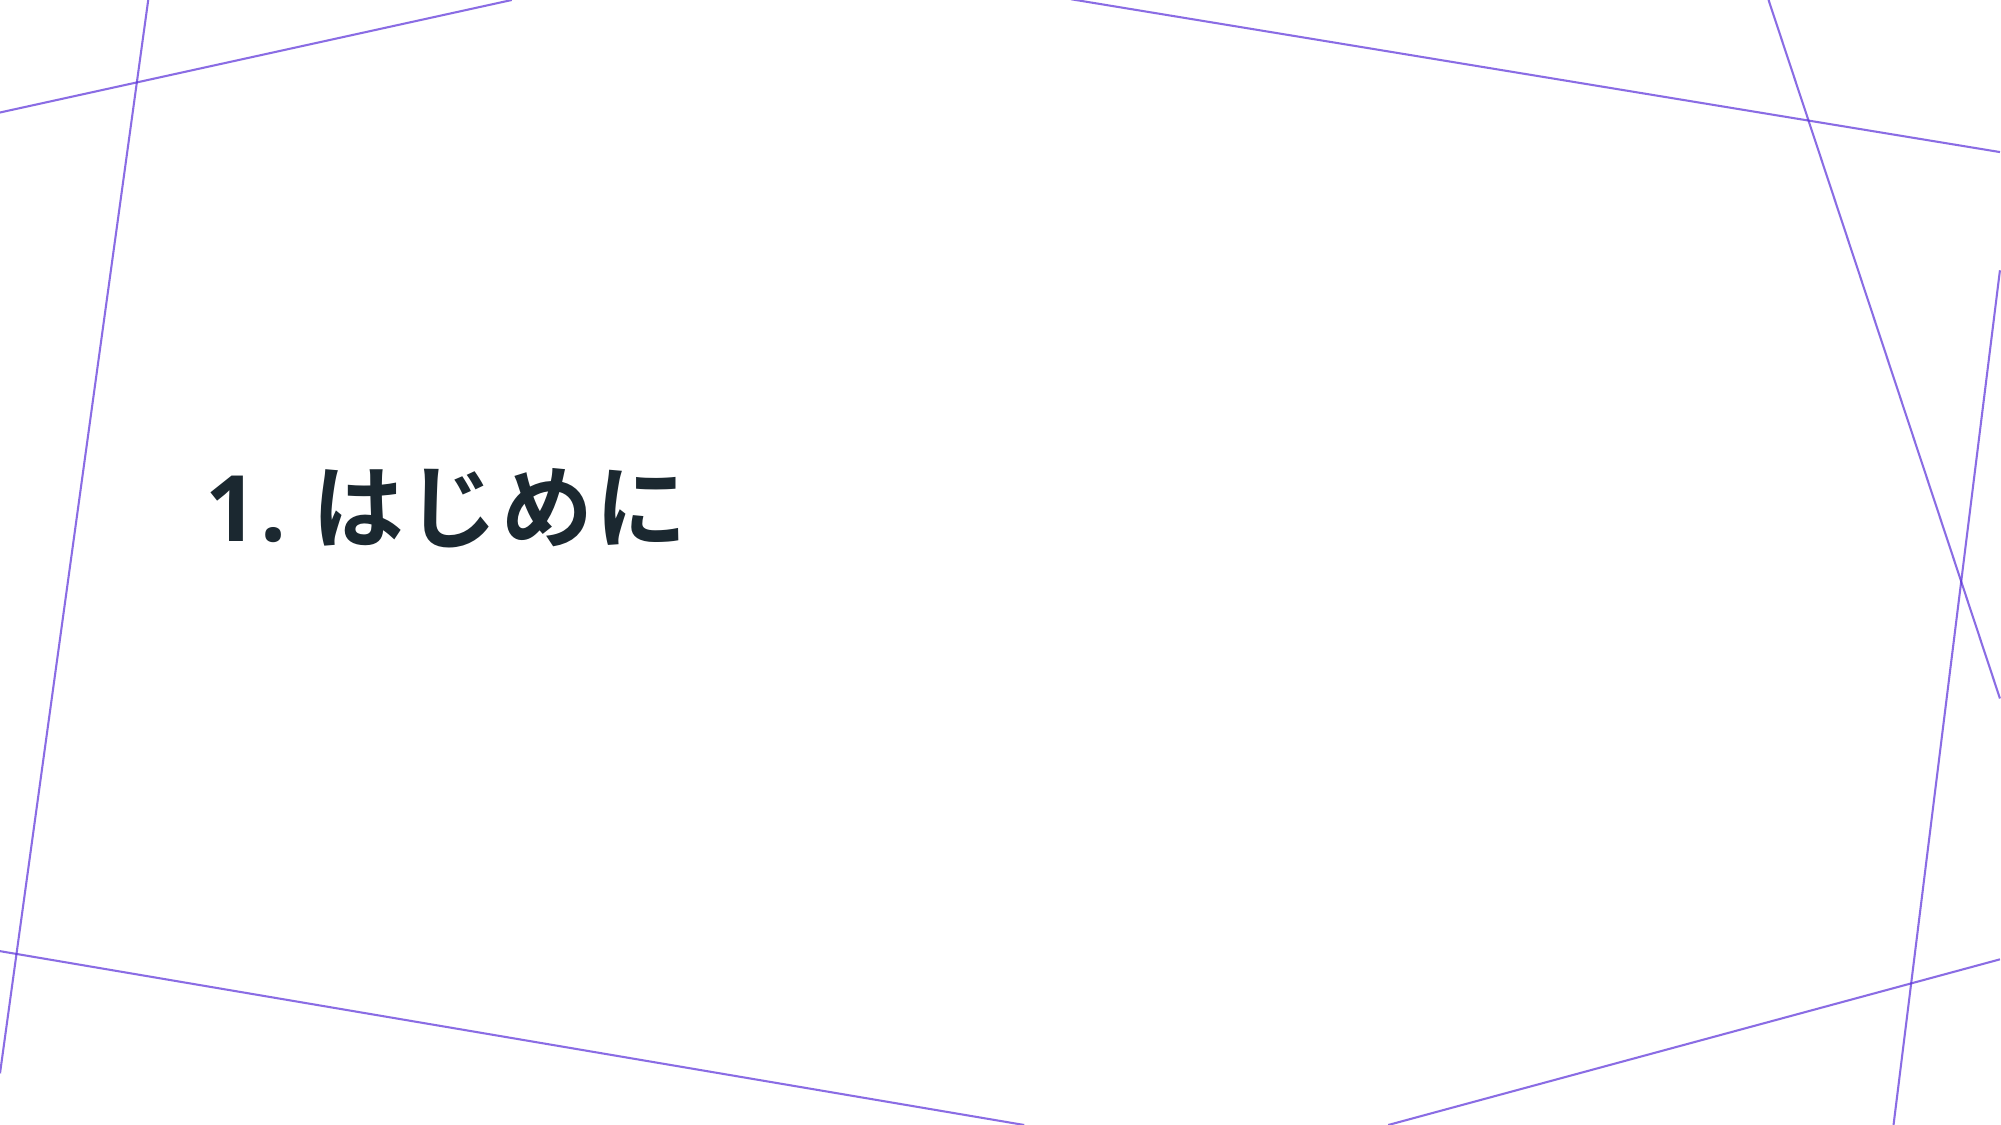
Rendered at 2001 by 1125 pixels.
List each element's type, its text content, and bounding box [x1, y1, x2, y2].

title 1.はじめに [187, 387, 1813, 615]
